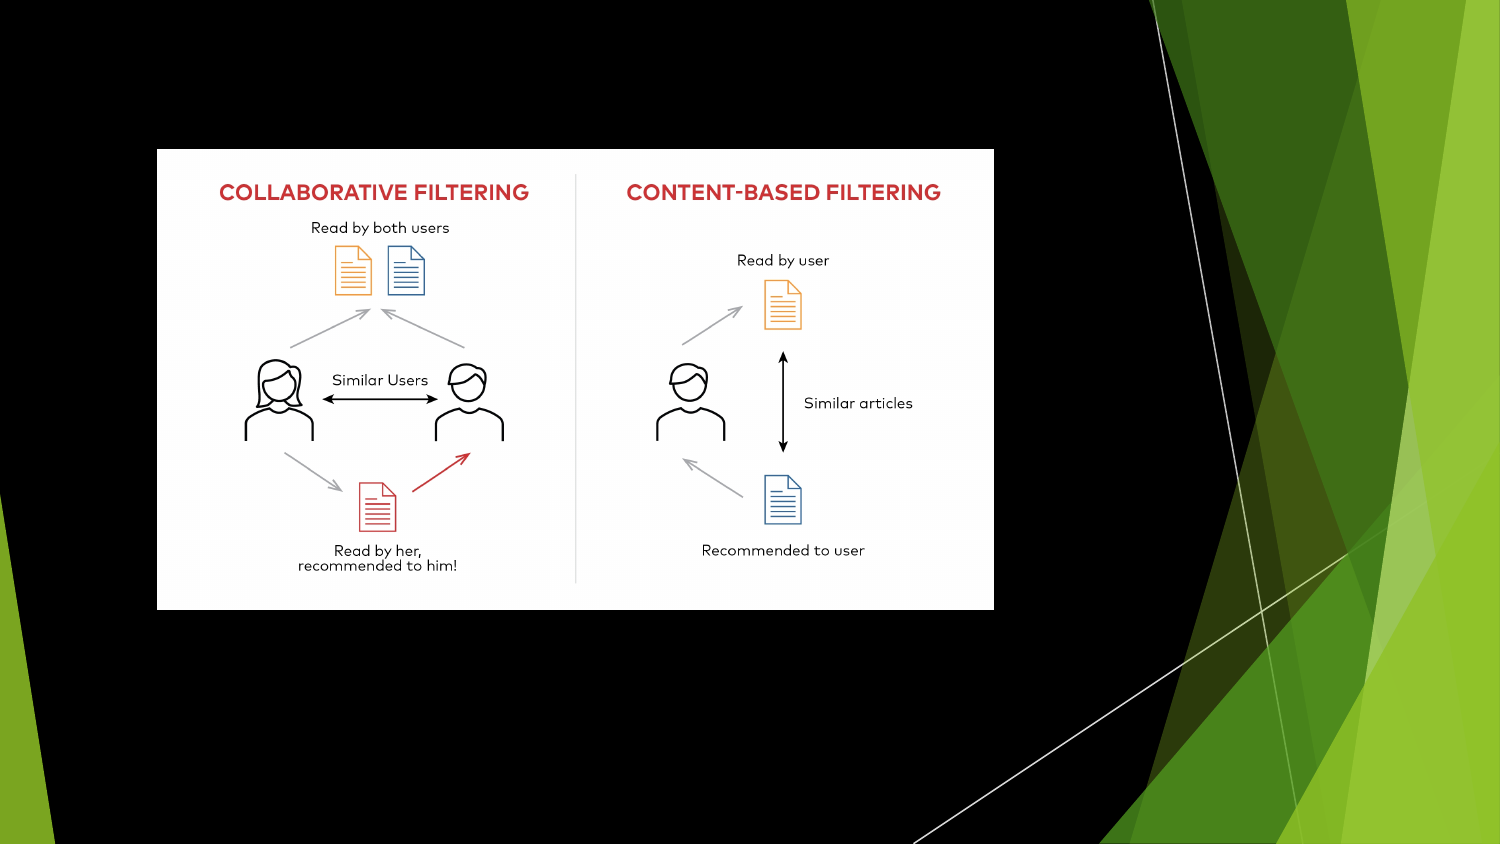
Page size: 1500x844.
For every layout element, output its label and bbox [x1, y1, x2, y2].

picture [156, 149, 995, 610]
